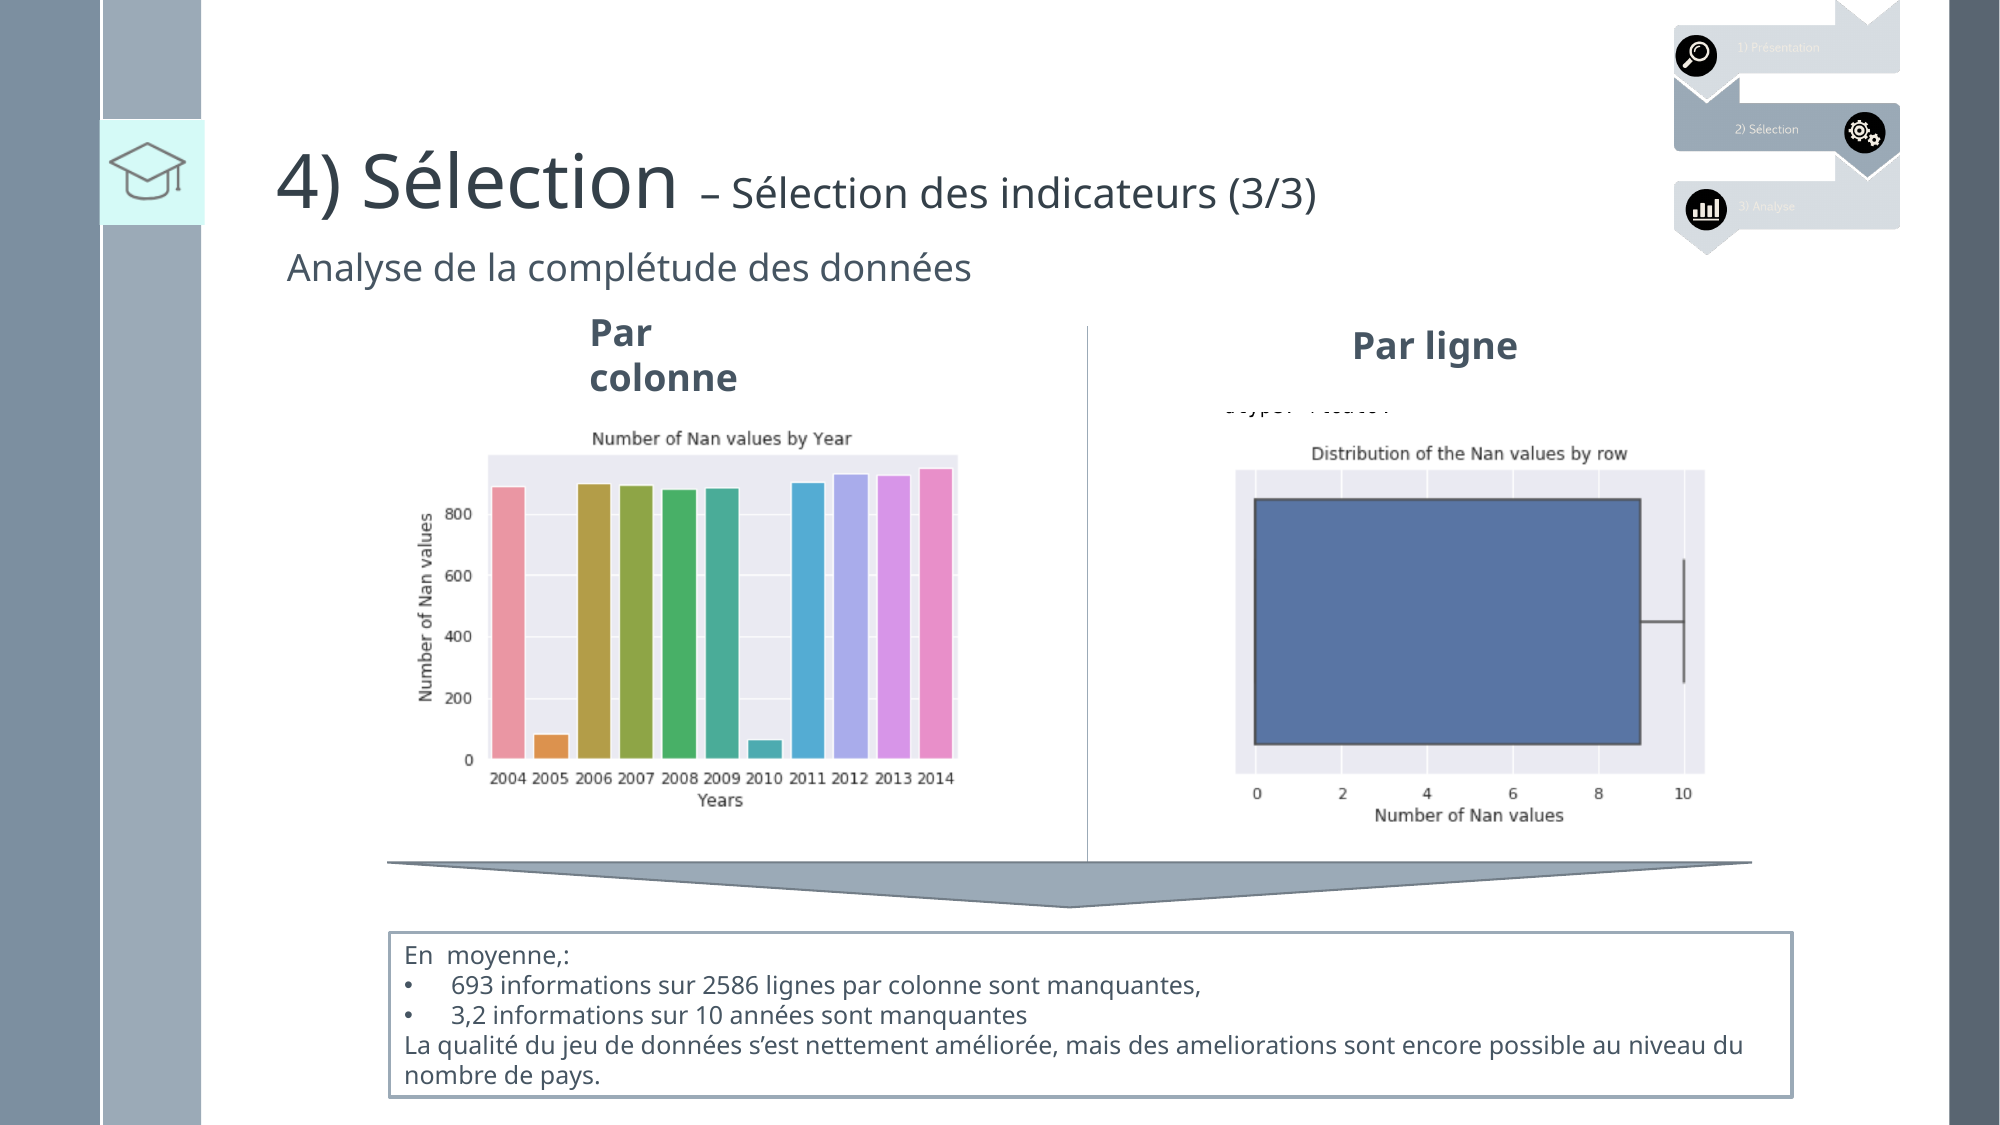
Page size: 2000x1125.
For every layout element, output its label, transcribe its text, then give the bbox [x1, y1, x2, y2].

picture [1224, 412, 1750, 885]
picture [387, 412, 975, 831]
picture [1674, 0, 1900, 255]
title 4) Sélection – Sélection des indicateurs (3/3) [261, 29, 1674, 233]
text_box Par ligne [1337, 314, 1575, 375]
text_box En moyenne,: 693 informations sur 2586 lignes par colonne sont manquantes, 3,2 informations sur 10 années sont manquantes La qualité du jeu de données s’est nettement améliorée, mais des ameliorations sont encore possible au niveau du nombre de pays. [389, 932, 1792, 1097]
text_box Par colonne [574, 301, 813, 407]
text_box [387, 861, 1426, 909]
picture [99, 120, 205, 225]
text_box Analyse de la complétude des données [272, 236, 1272, 296]
